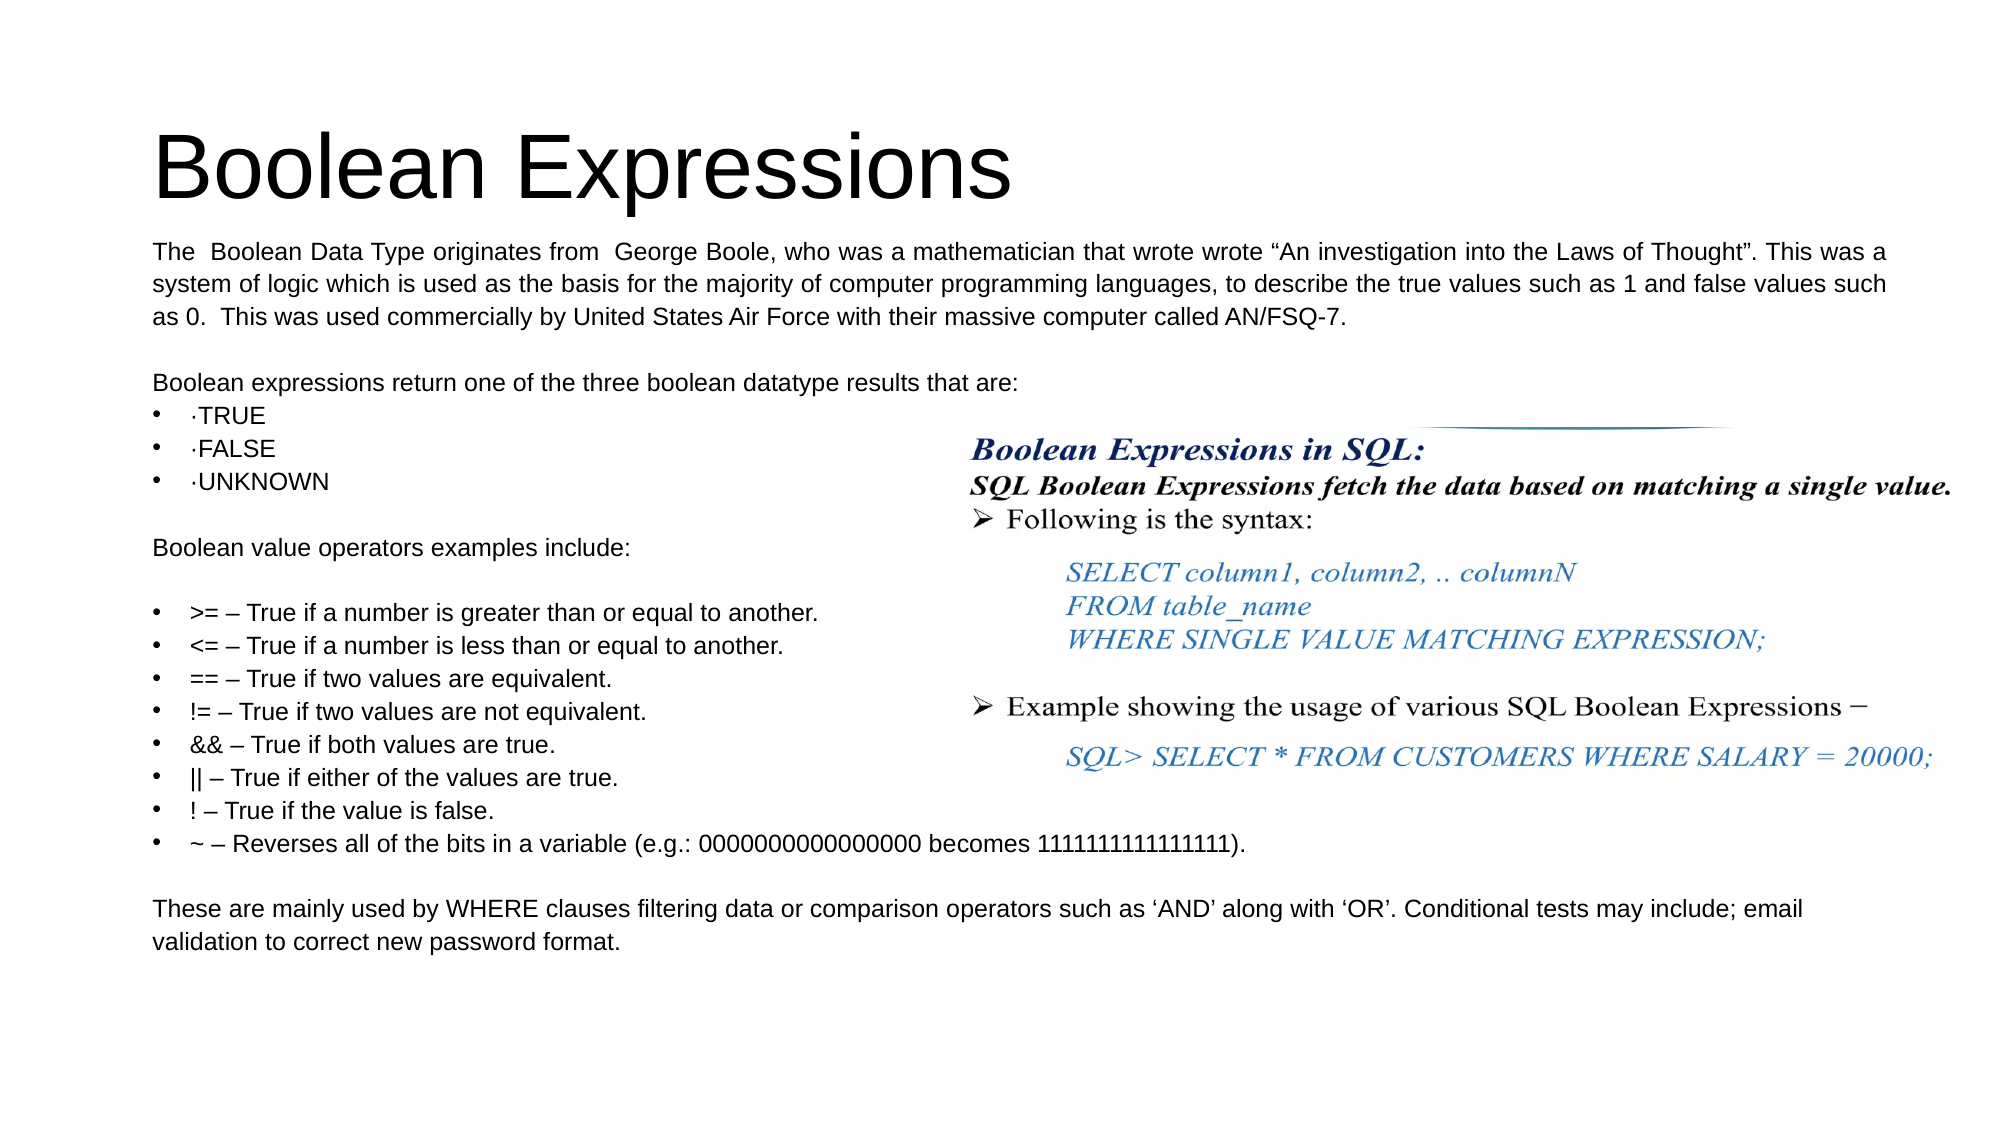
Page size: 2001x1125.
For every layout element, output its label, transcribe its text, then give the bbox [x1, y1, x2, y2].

picture [965, 427, 1962, 779]
list The Boolean Data Type originates from George Boole, who was a mathematician that wrote wrote “An investigation into the Laws of Thought”. This was a system of logic which is used as the basis for the majority of computer programming languages, to describe the true values such as 1 and false values such as 0. This was used commercially by United States Air Force with their massive computer called AN/FSQ-7. Boolean expressions return one of the three boolean datatype results that are: ·TRUE ·FALSE ·UNKNOWN Boolean value operators examples include: >= – True if a number is greater than or equal to another. <= – True if a number is less than or equal to another. == – True if two values are equivalent. != – True if two values are not equivalent. && – True if both values are true. || – True if either of the values are true. ! – True if the value is false. ~ – Reverses all of the bits in a variable (e.g.: 0000000000000000 becomes 1111111111111111). These are mainly used by WHERE clauses filtering data or comparison operators such as ‘AND’ along with ‘OR’. Conditional tests may include; email validation to correct new password format. [137, 224, 1906, 1020]
title Boolean Expressions [137, 59, 1863, 224]
